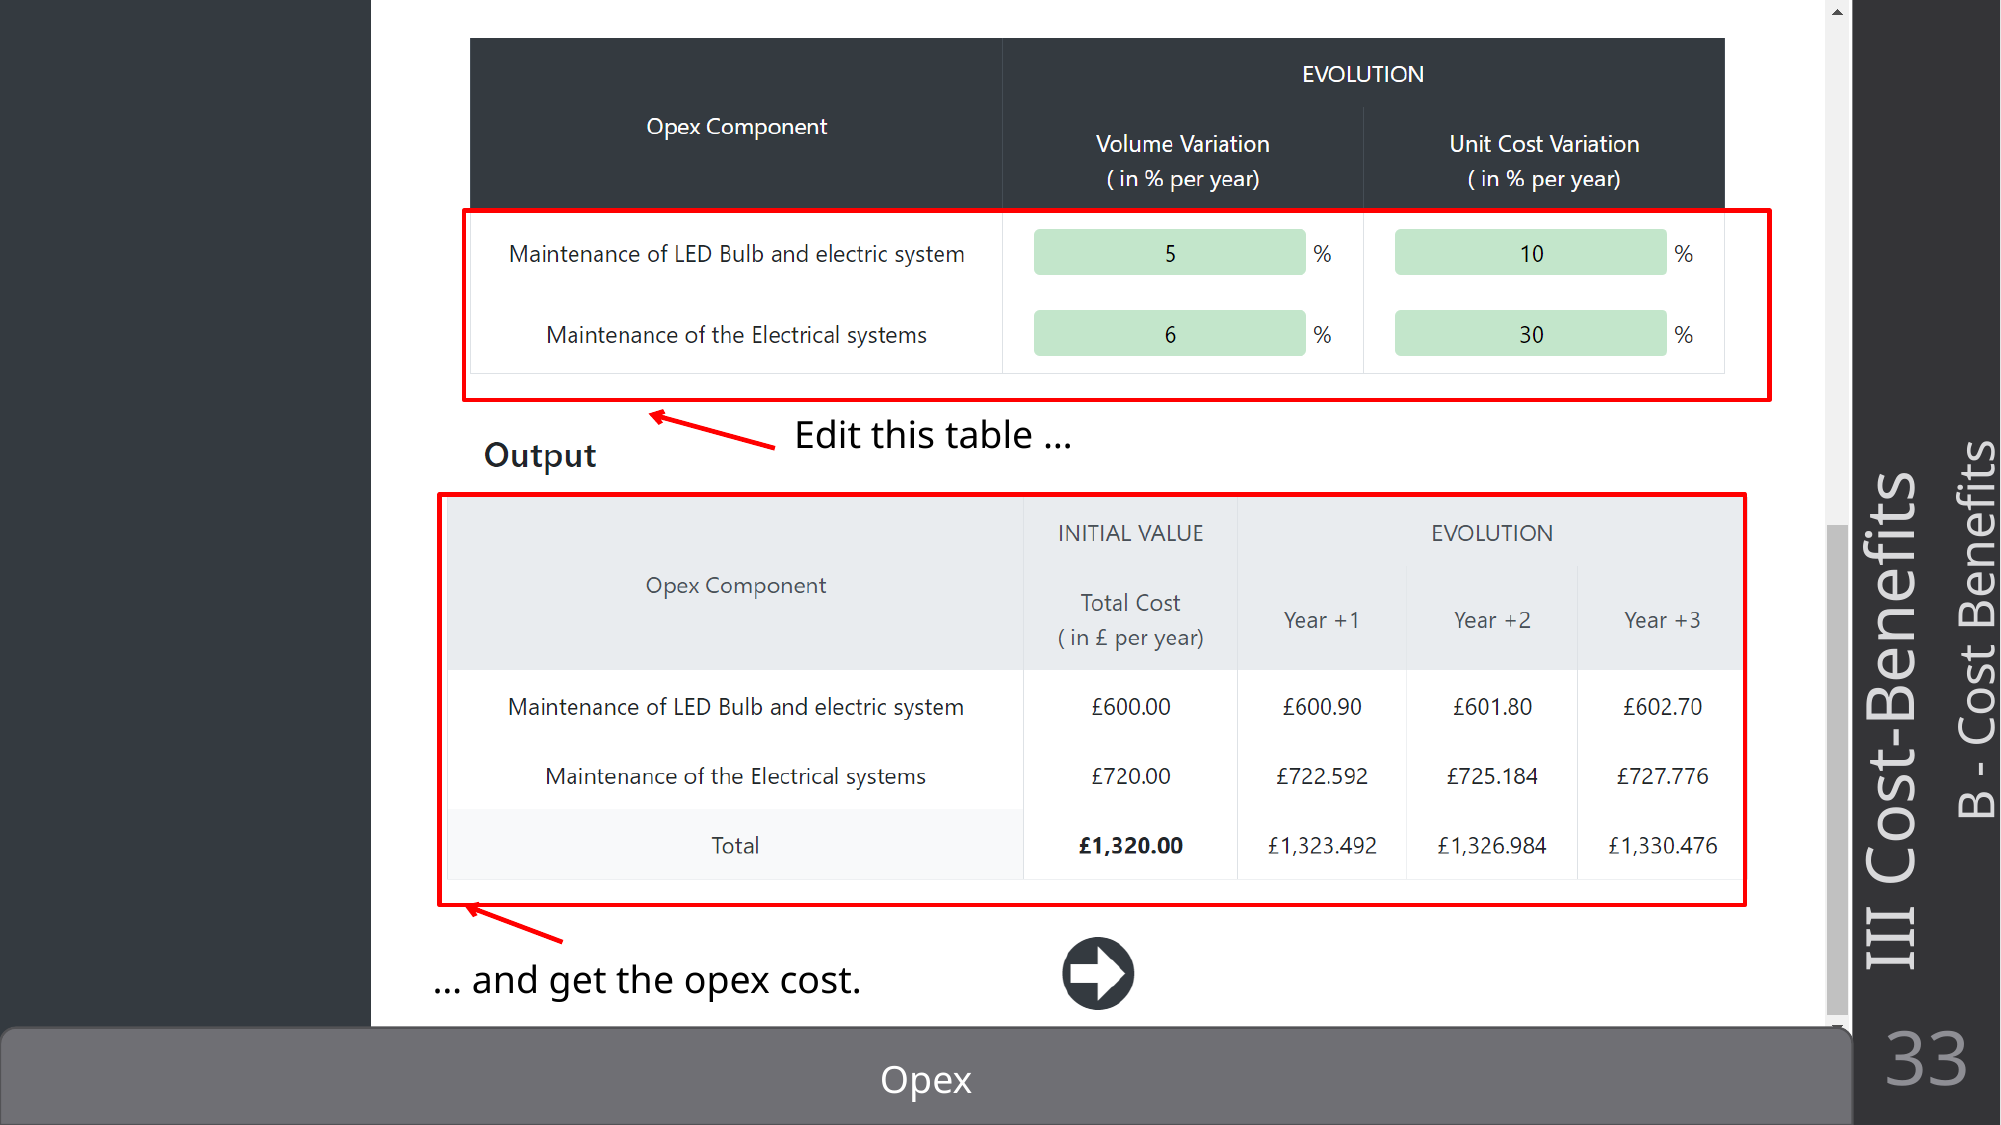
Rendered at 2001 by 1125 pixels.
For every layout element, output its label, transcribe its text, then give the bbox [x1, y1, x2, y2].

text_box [648, 413, 776, 449]
picture [0, 0, 1849, 1040]
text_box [463, 904, 563, 943]
text_box Opex [0, 1044, 1854, 1125]
footer III Cost-Benefits B - Cost Benefits [1897, 400, 1958, 988]
slide_number 33 [1854, 1012, 2000, 1110]
